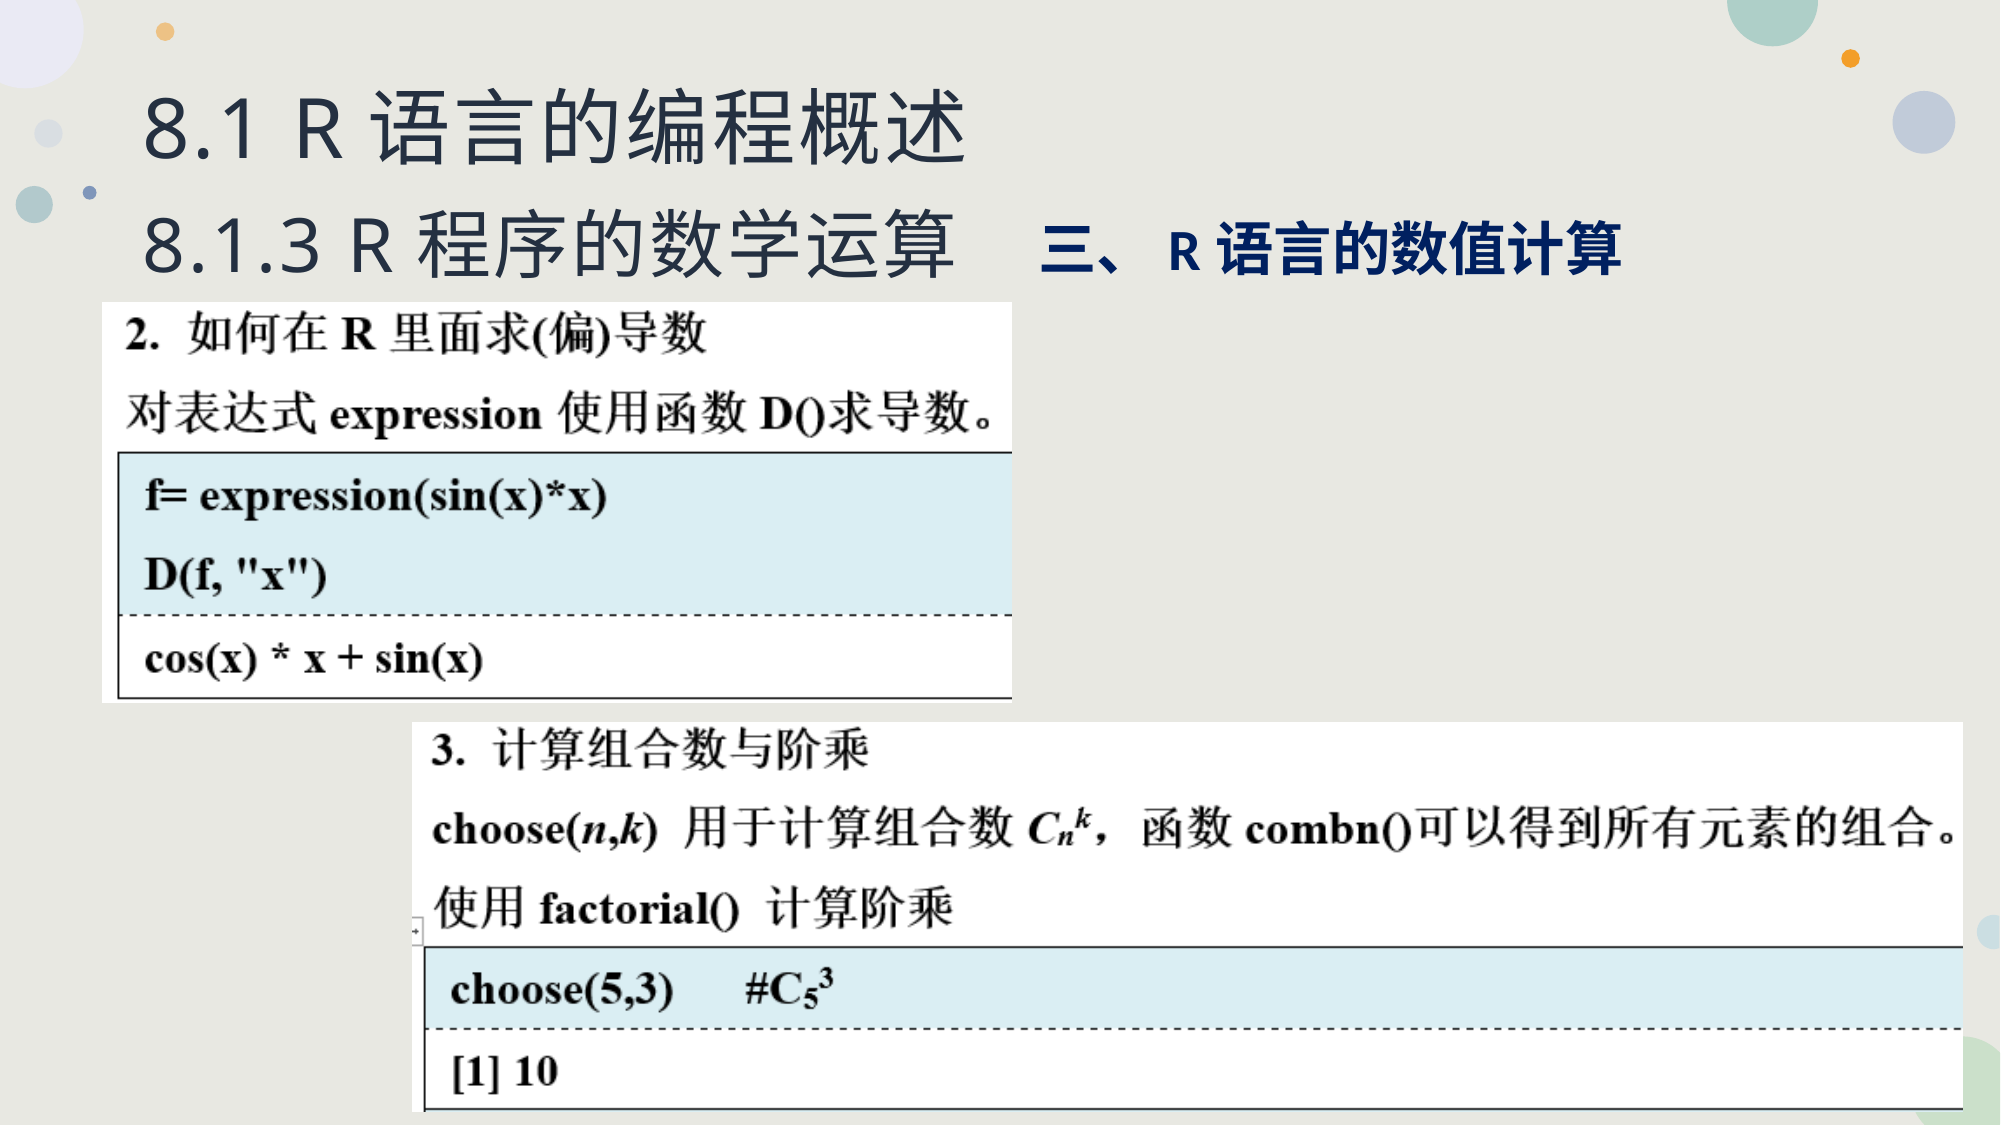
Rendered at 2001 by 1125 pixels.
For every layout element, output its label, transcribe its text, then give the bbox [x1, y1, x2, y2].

picture [102, 302, 1012, 703]
text_box 三、R语言的数值计算 [1023, 169, 1790, 290]
title 8.1 R语言的编程概述 8.1.3 R程序的数学运算 [127, 59, 1877, 278]
picture [412, 722, 1963, 1112]
